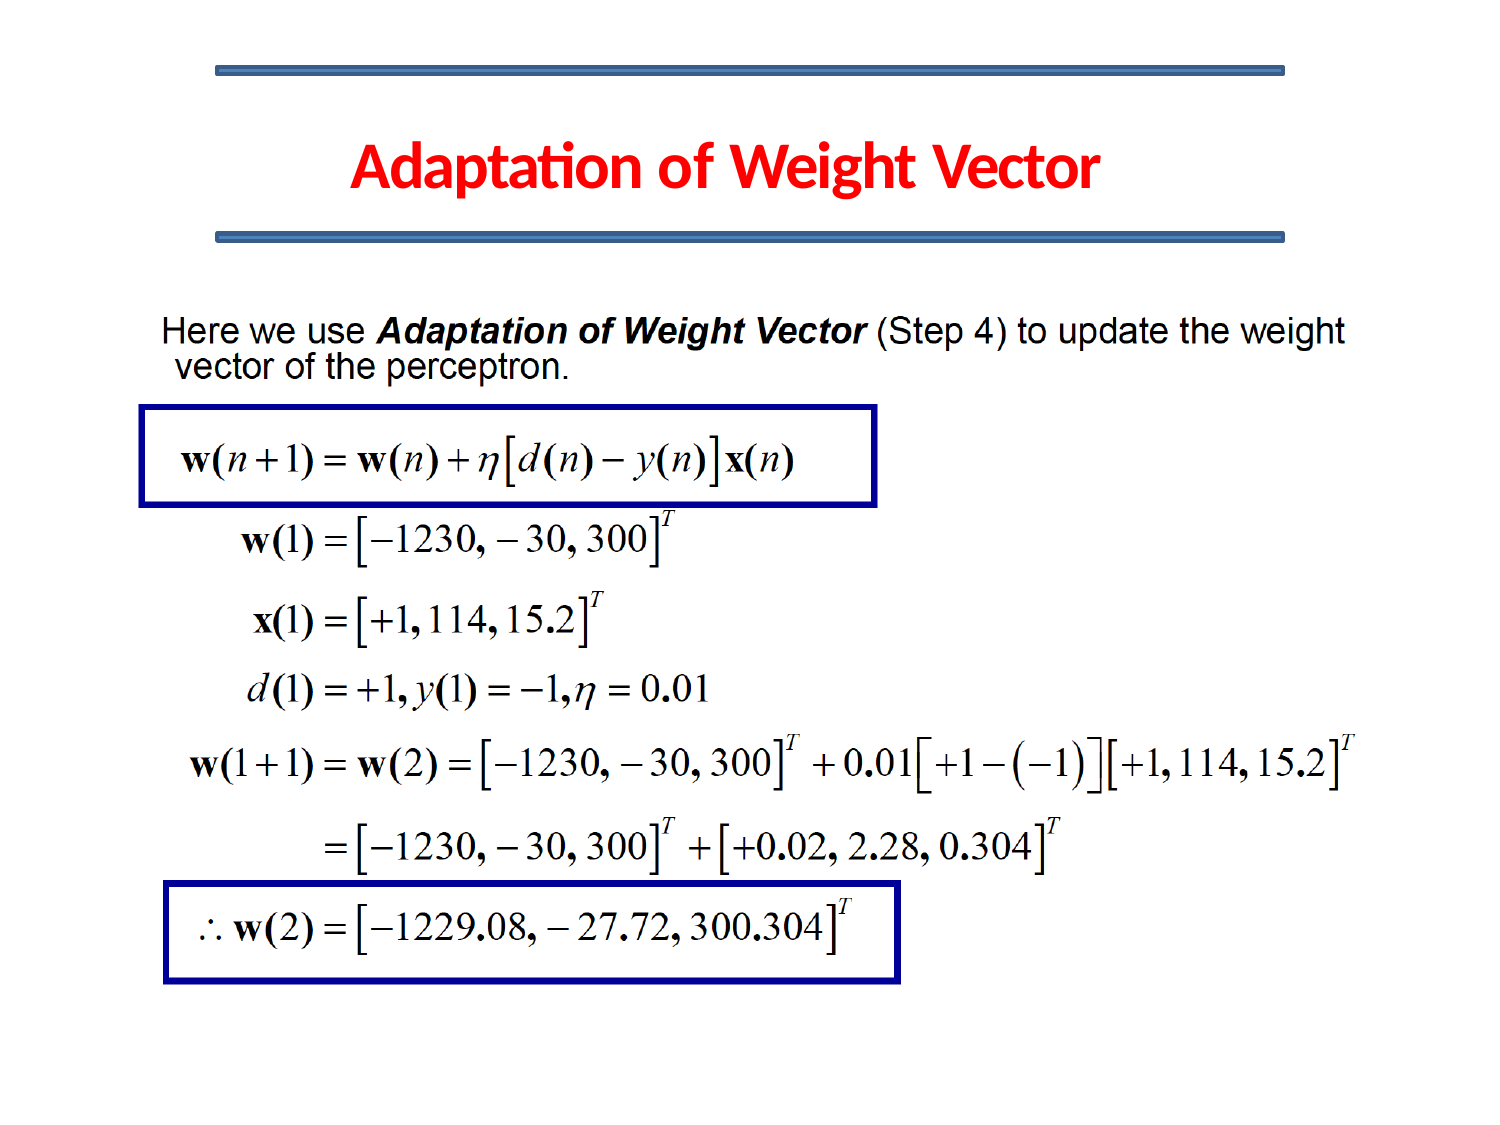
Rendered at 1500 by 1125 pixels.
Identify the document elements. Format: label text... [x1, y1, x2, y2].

text_box [217, 233, 1283, 241]
text_box [217, 66, 1283, 75]
picture [76, 301, 1424, 1037]
title Adaptation of Weight Vector [348, 120, 1144, 207]
